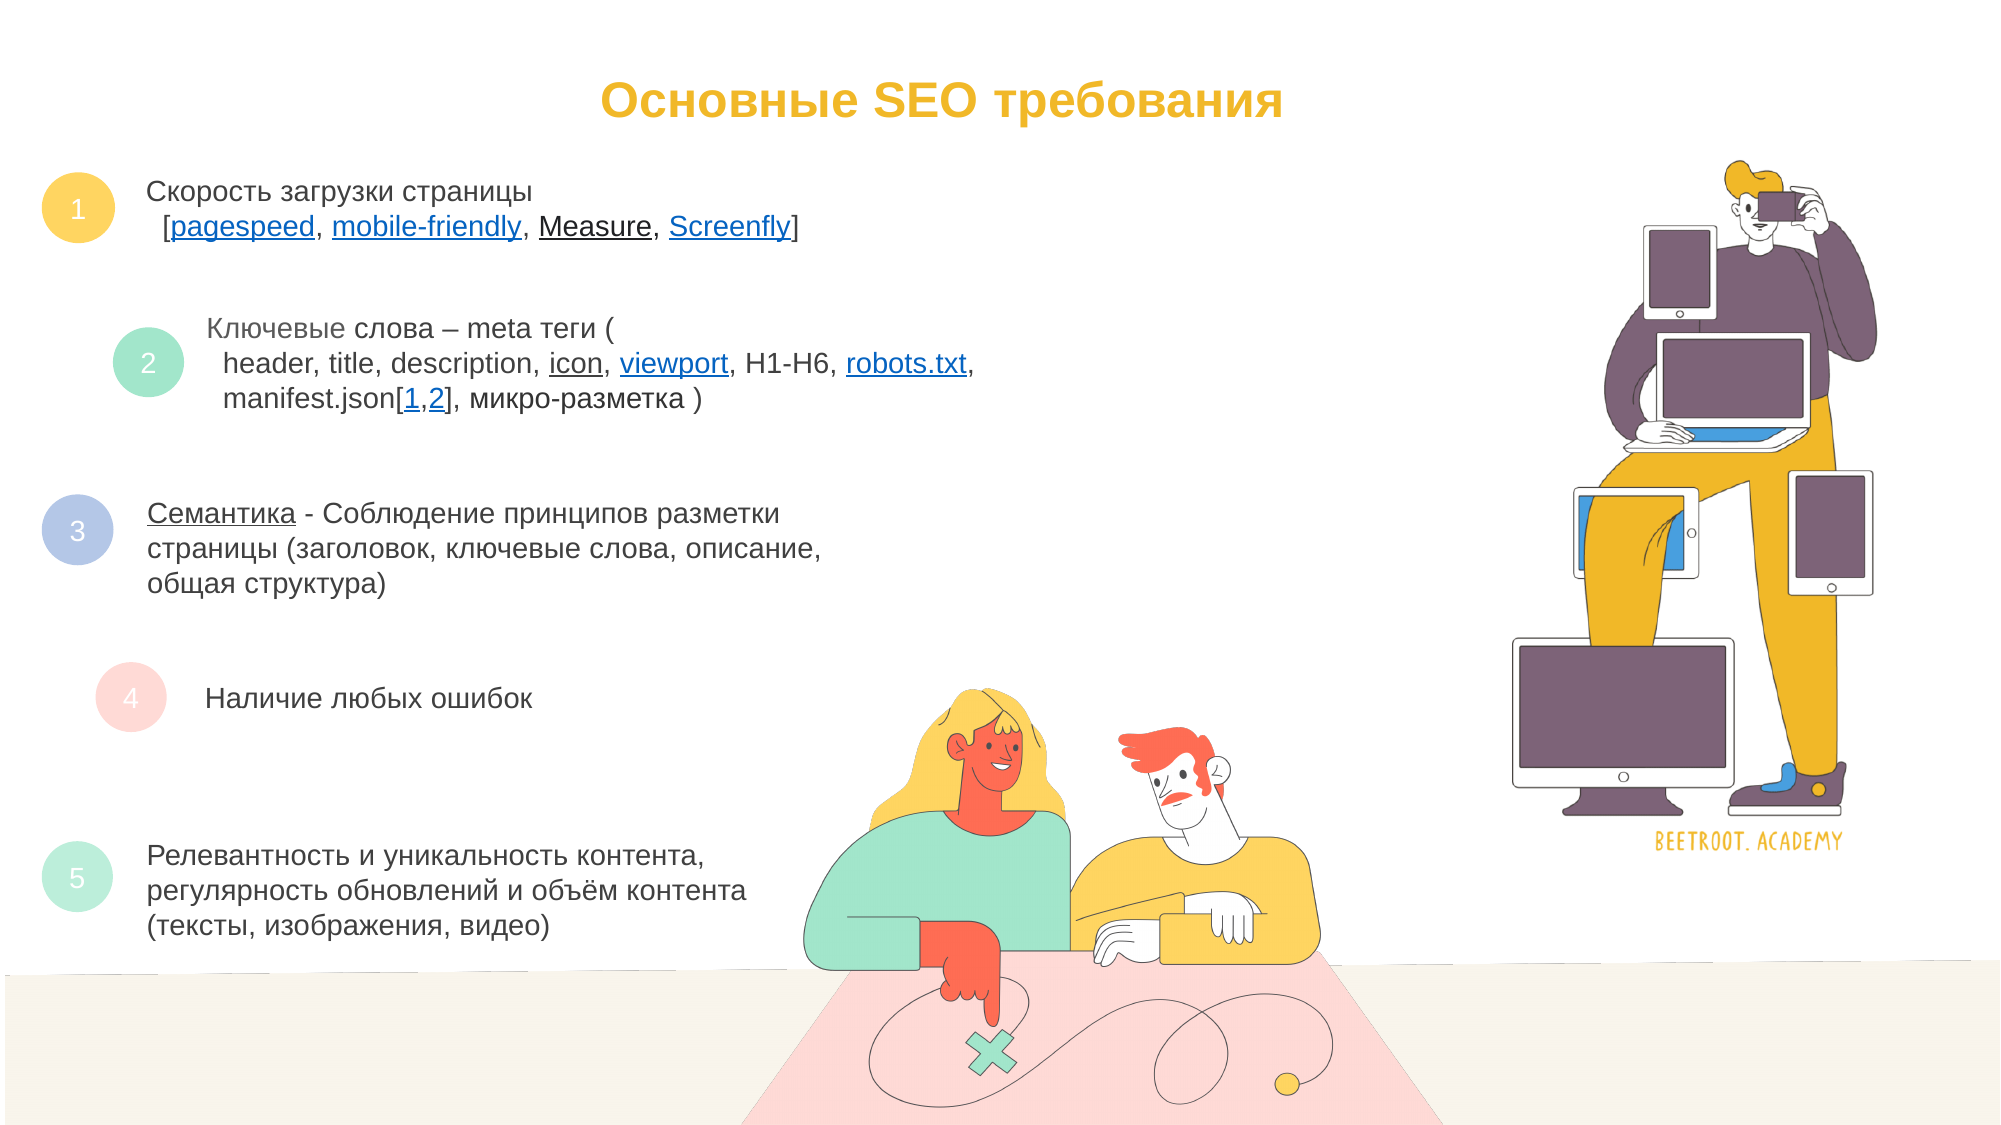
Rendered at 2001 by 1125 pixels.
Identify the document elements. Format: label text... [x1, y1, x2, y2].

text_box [41, 828, 834, 951]
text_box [112, 301, 1075, 424]
text_box Основные SEO требования [442, 48, 1417, 135]
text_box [95, 661, 982, 733]
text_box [41, 164, 1000, 252]
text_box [41, 486, 924, 609]
picture [5, 16, 2000, 1125]
